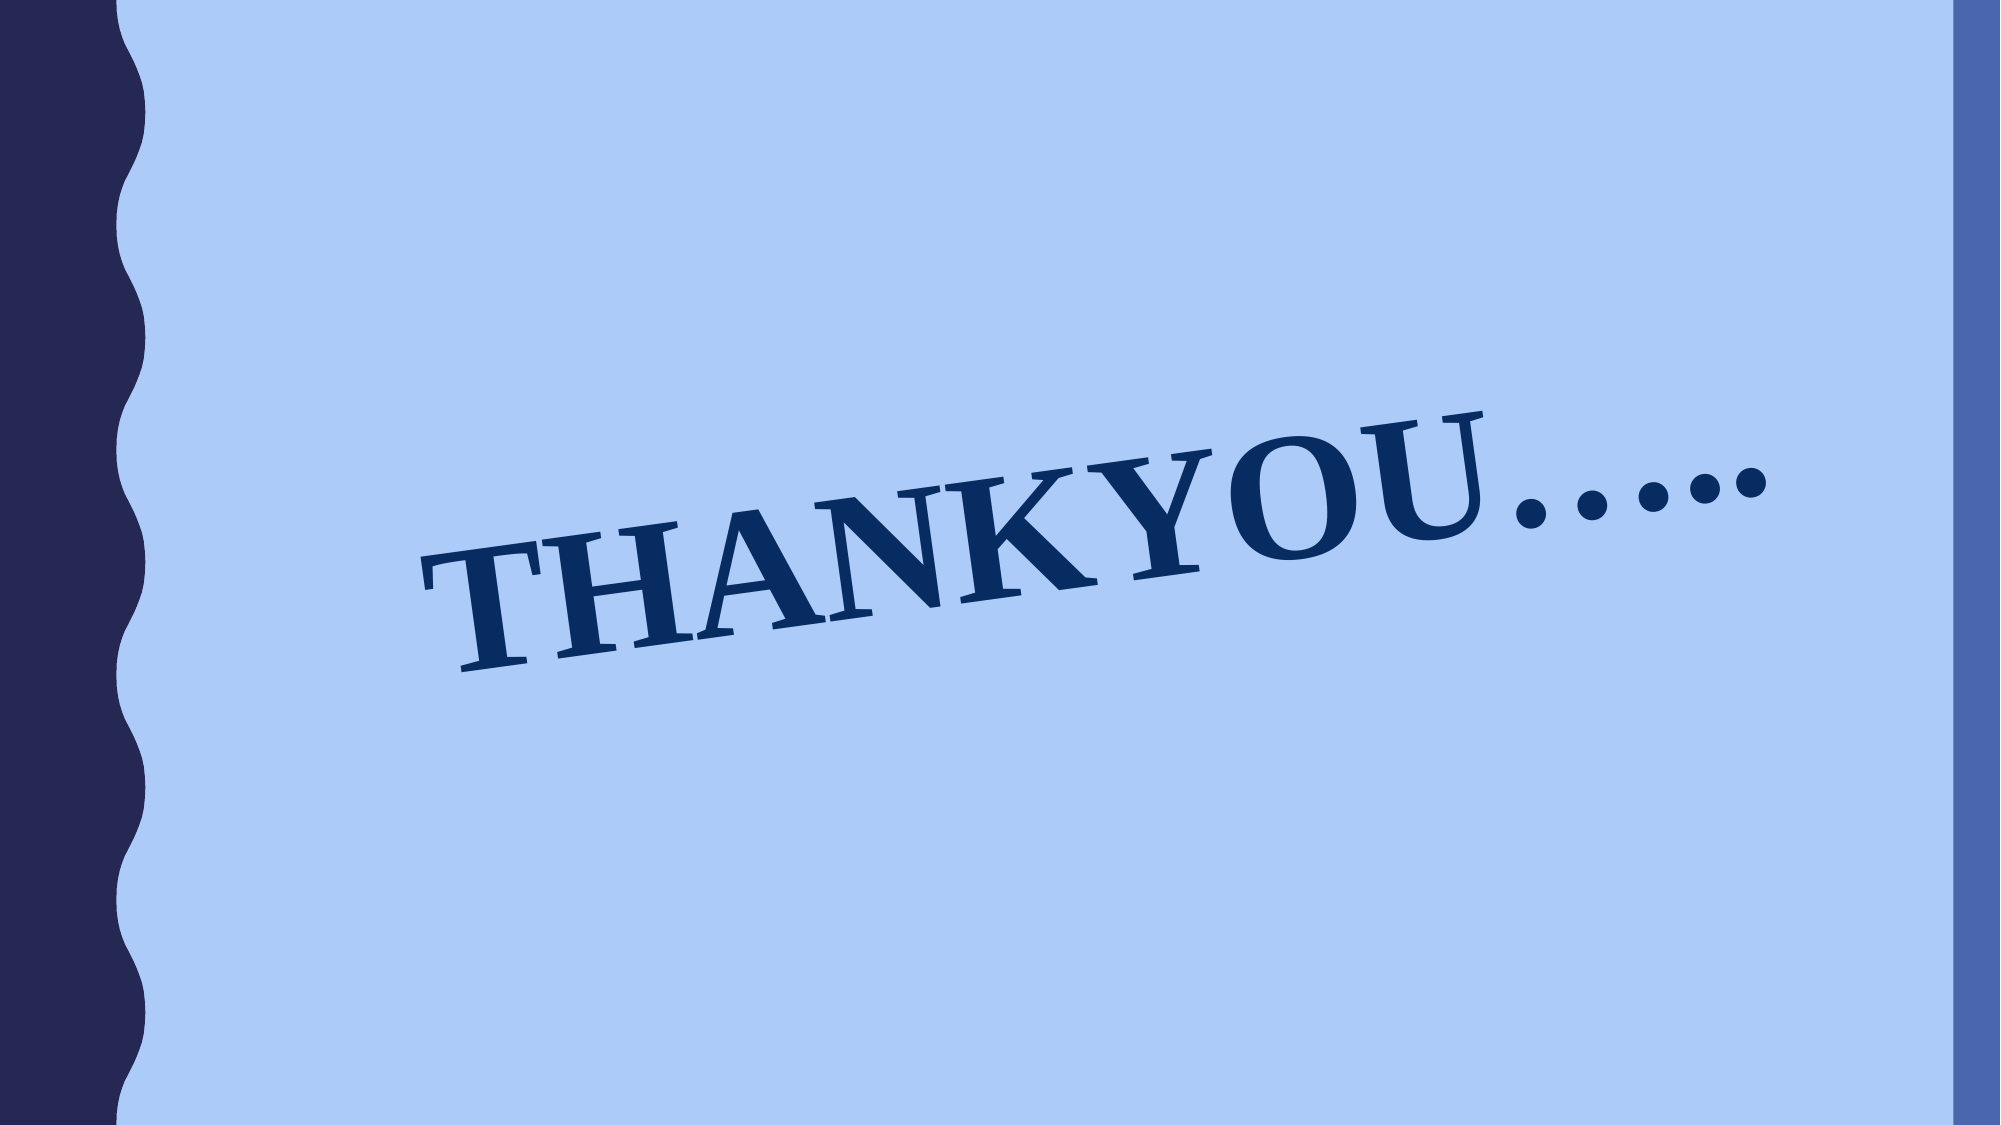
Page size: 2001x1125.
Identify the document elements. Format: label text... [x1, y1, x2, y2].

list THANKYOU….. [390, 268, 1905, 1031]
